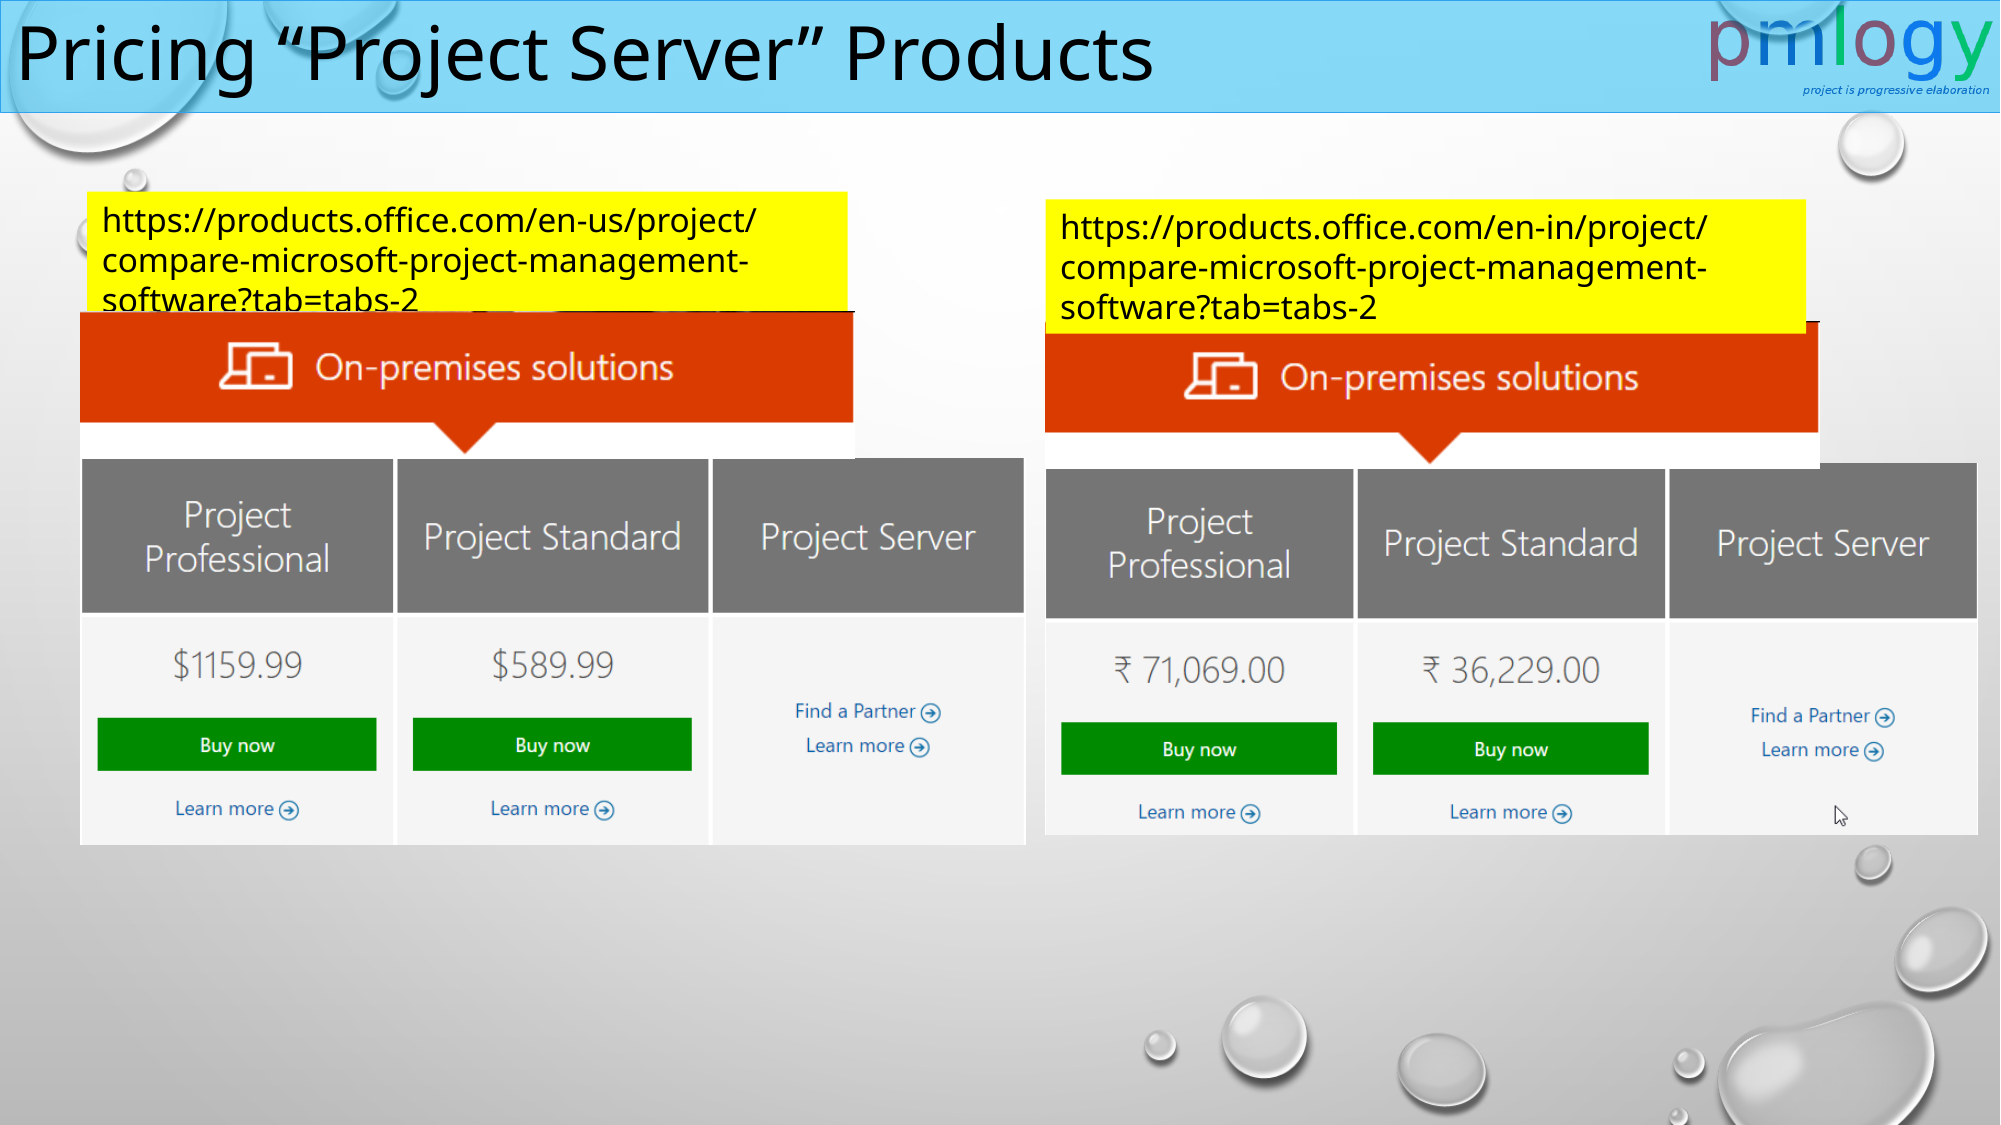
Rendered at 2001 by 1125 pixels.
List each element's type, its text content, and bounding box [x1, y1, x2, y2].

text_box https://products.office.com/en-us/project/compare-microsoft-project-management-software?tab=tabs-2 [87, 191, 848, 309]
picture [0, 0, 2001, 1125]
title Pricing “Project Server” Products [0, 0, 2000, 113]
text_box https://products.office.com/en-in/project/compare-microsoft-project-management-software?tab=tabs-2 [1045, 199, 1807, 320]
